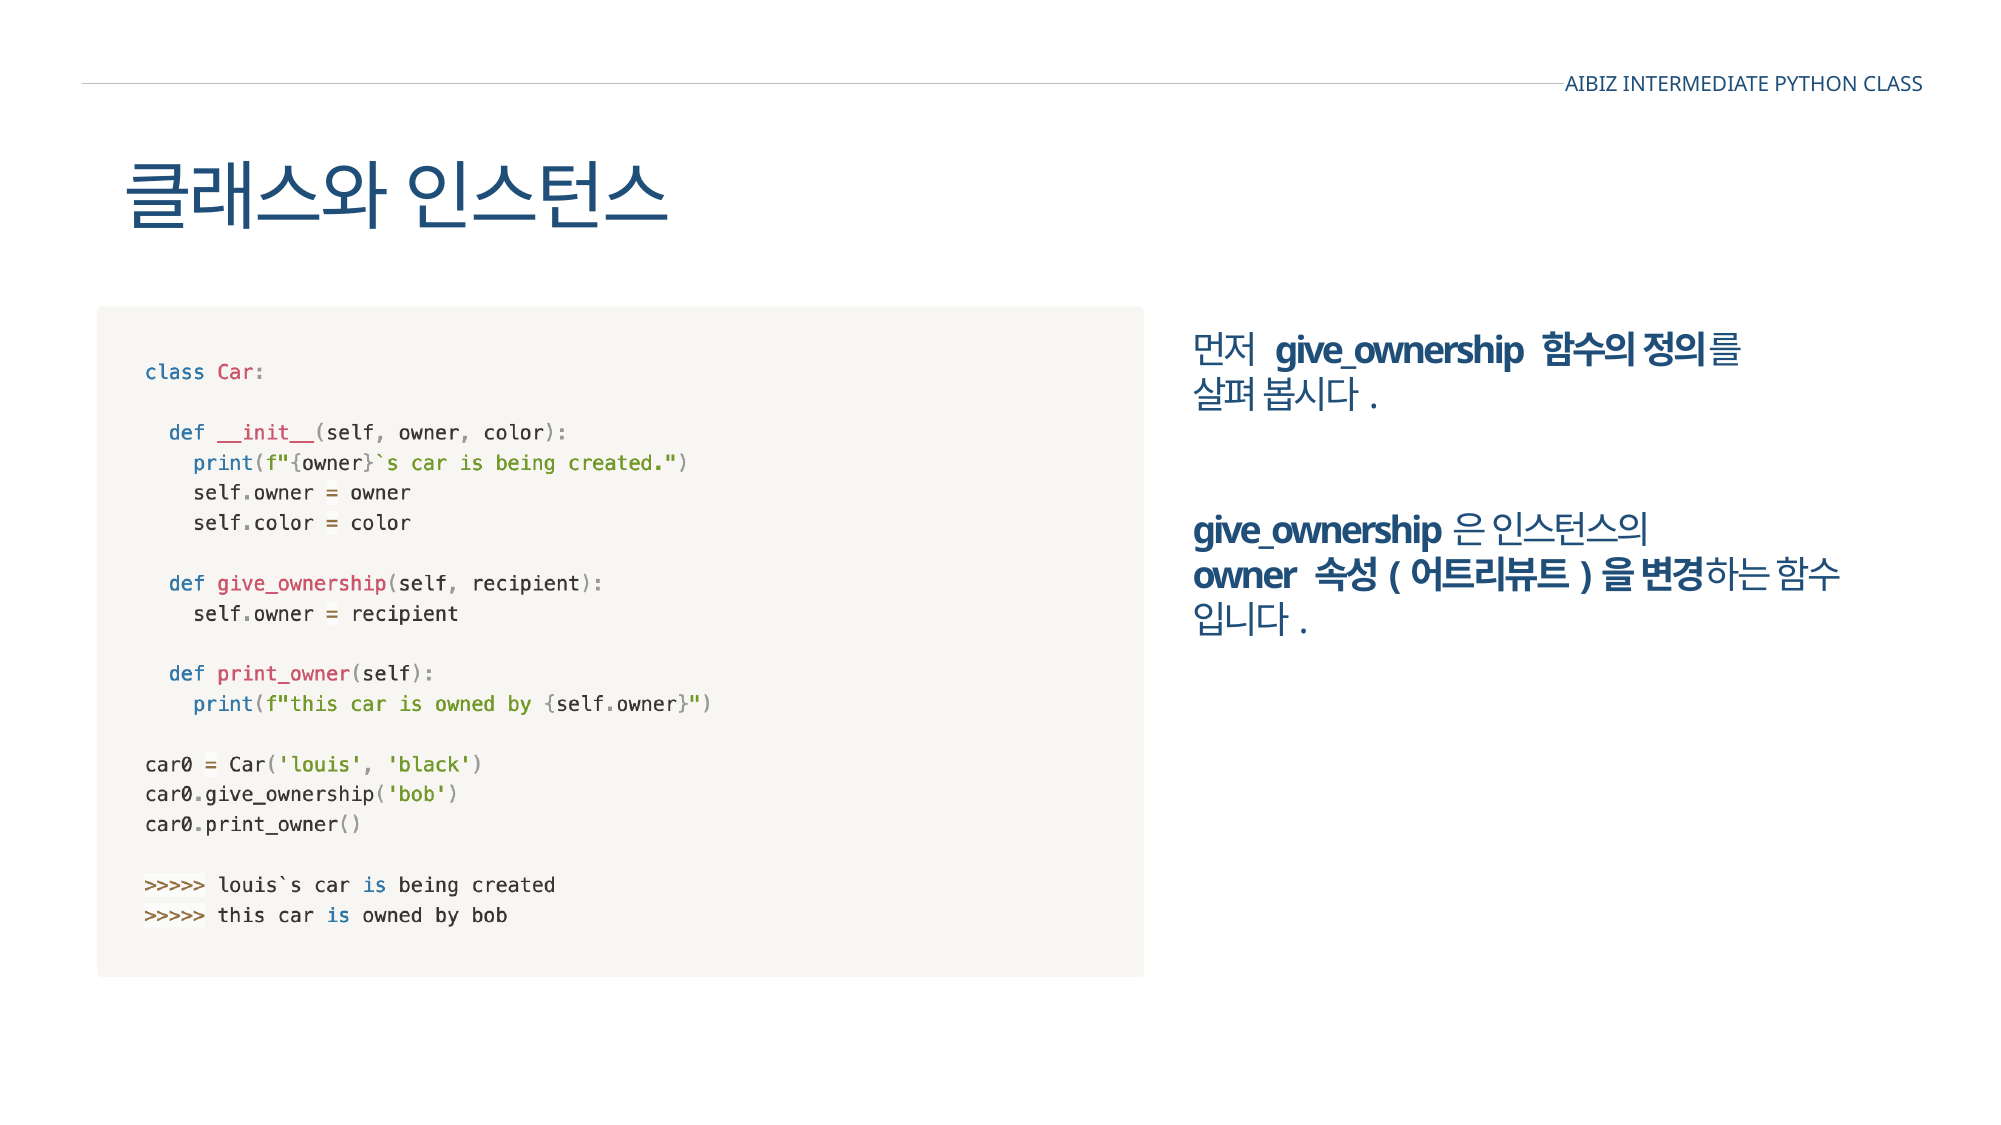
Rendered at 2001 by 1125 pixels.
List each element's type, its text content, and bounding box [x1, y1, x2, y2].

text_box 먼저 give_ownership 함수의 정의를 살펴 봅시다. give_ownership은 인스턴스의 owner 속성(어트리뷰트)을 변경하는 함수 입니다. [1177, 318, 1951, 739]
text_box 클래스와 인스턴스 [108, 141, 687, 247]
picture [94, 300, 1145, 984]
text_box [81, 63, 1939, 104]
